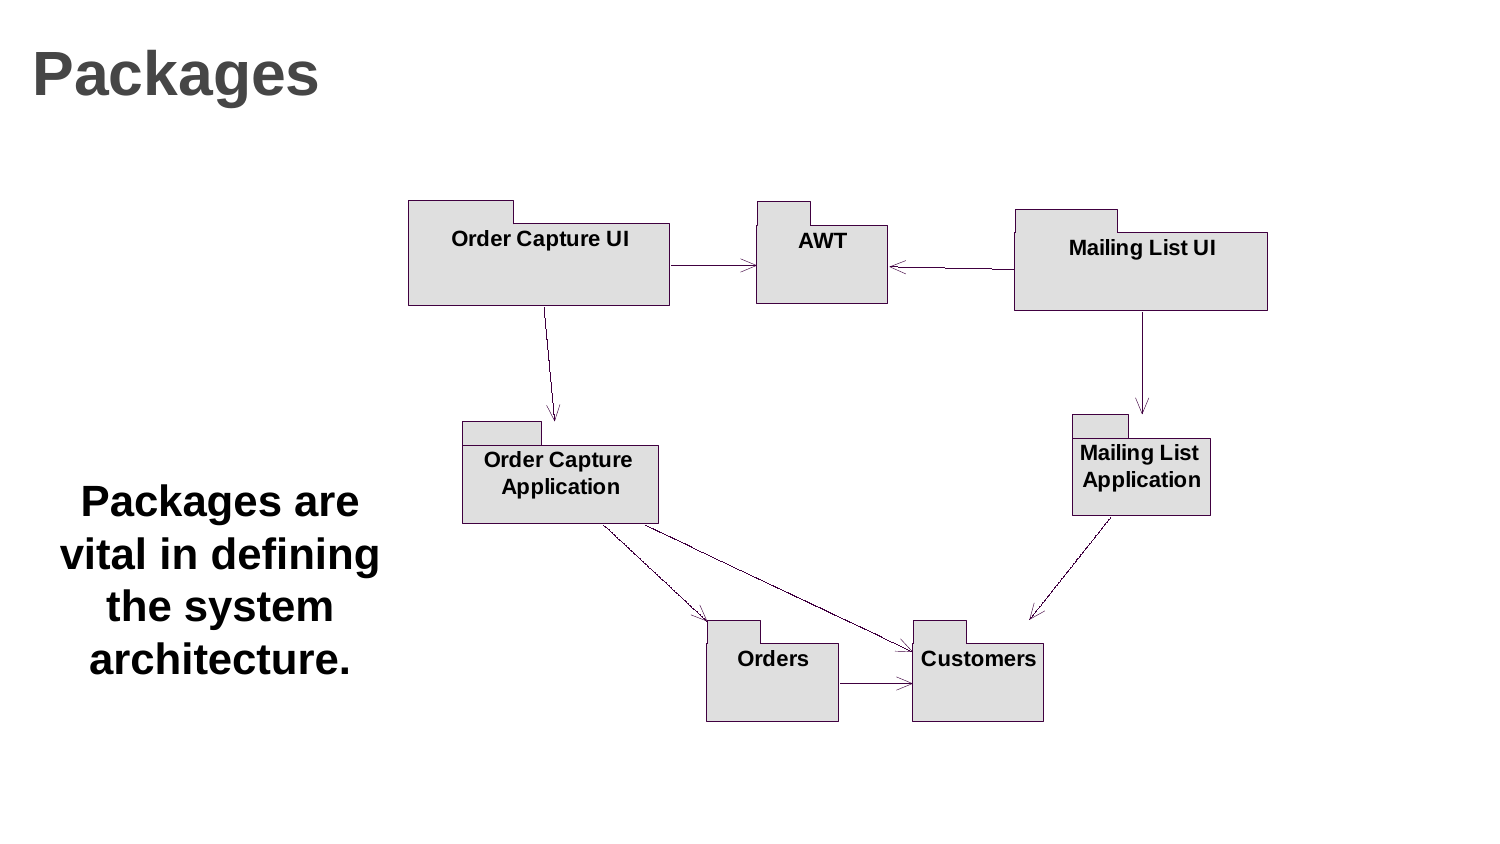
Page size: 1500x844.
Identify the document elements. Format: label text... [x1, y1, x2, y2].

picture [365, 173, 1313, 750]
text_box Packages are vital in defining the system architecture. [25, 465, 359, 691]
title Packages [17, 0, 1368, 141]
